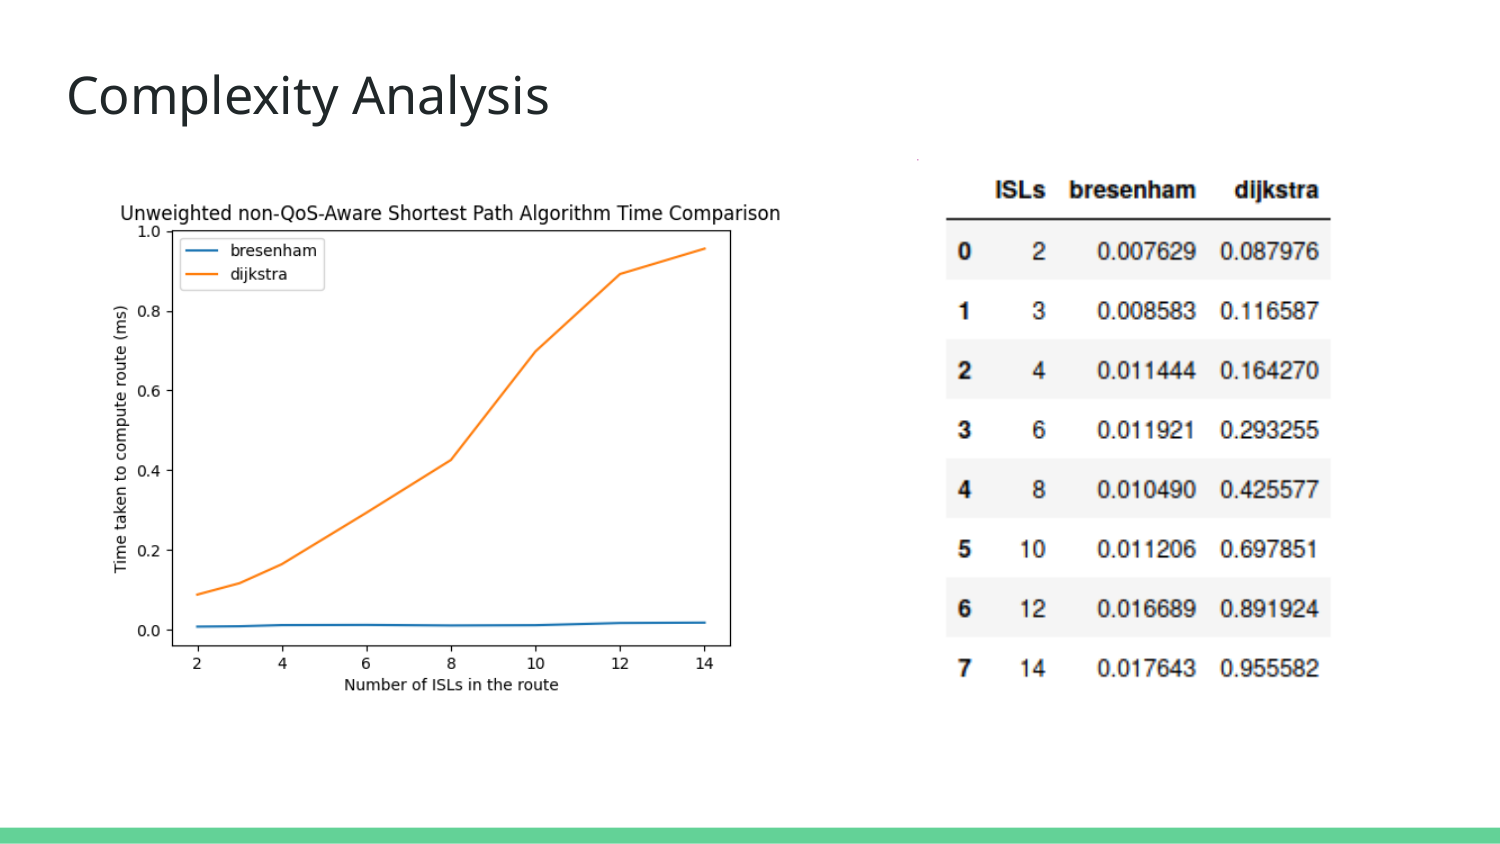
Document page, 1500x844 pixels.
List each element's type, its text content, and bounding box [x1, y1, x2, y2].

title Complexity Analysis [51, 48, 1449, 142]
picture [82, 165, 802, 705]
picture [916, 159, 1341, 711]
